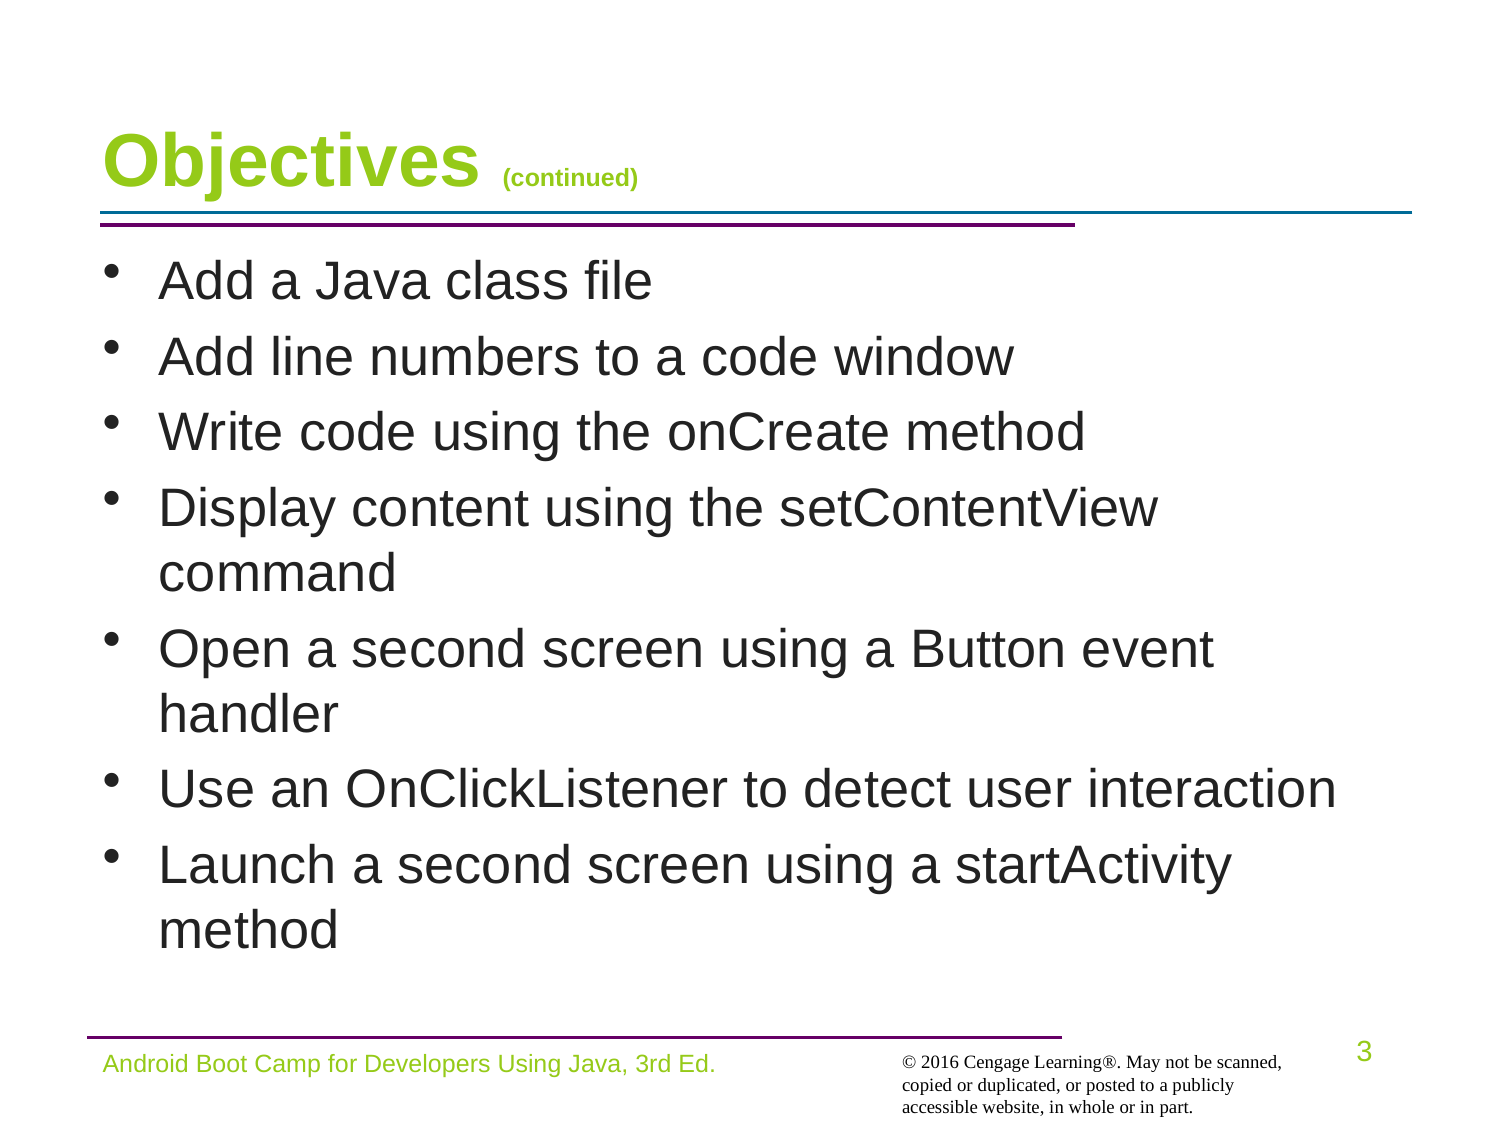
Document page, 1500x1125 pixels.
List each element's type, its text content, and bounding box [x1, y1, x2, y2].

title Objectives (continued) [87, 62, 1413, 237]
slide_number 3 [1074, 1025, 1388, 1100]
footer Android Boot Camp for Developers Using Java, 3rd Ed. [87, 1025, 988, 1100]
list Add a Java class file Add line numbers to a code window Write code using the onCreate method Display content using the setContentView command Open a second screen using a Button event handler Use an OnClickListener to detect user interaction Launch a second screen using a startActivity method [87, 237, 1413, 988]
